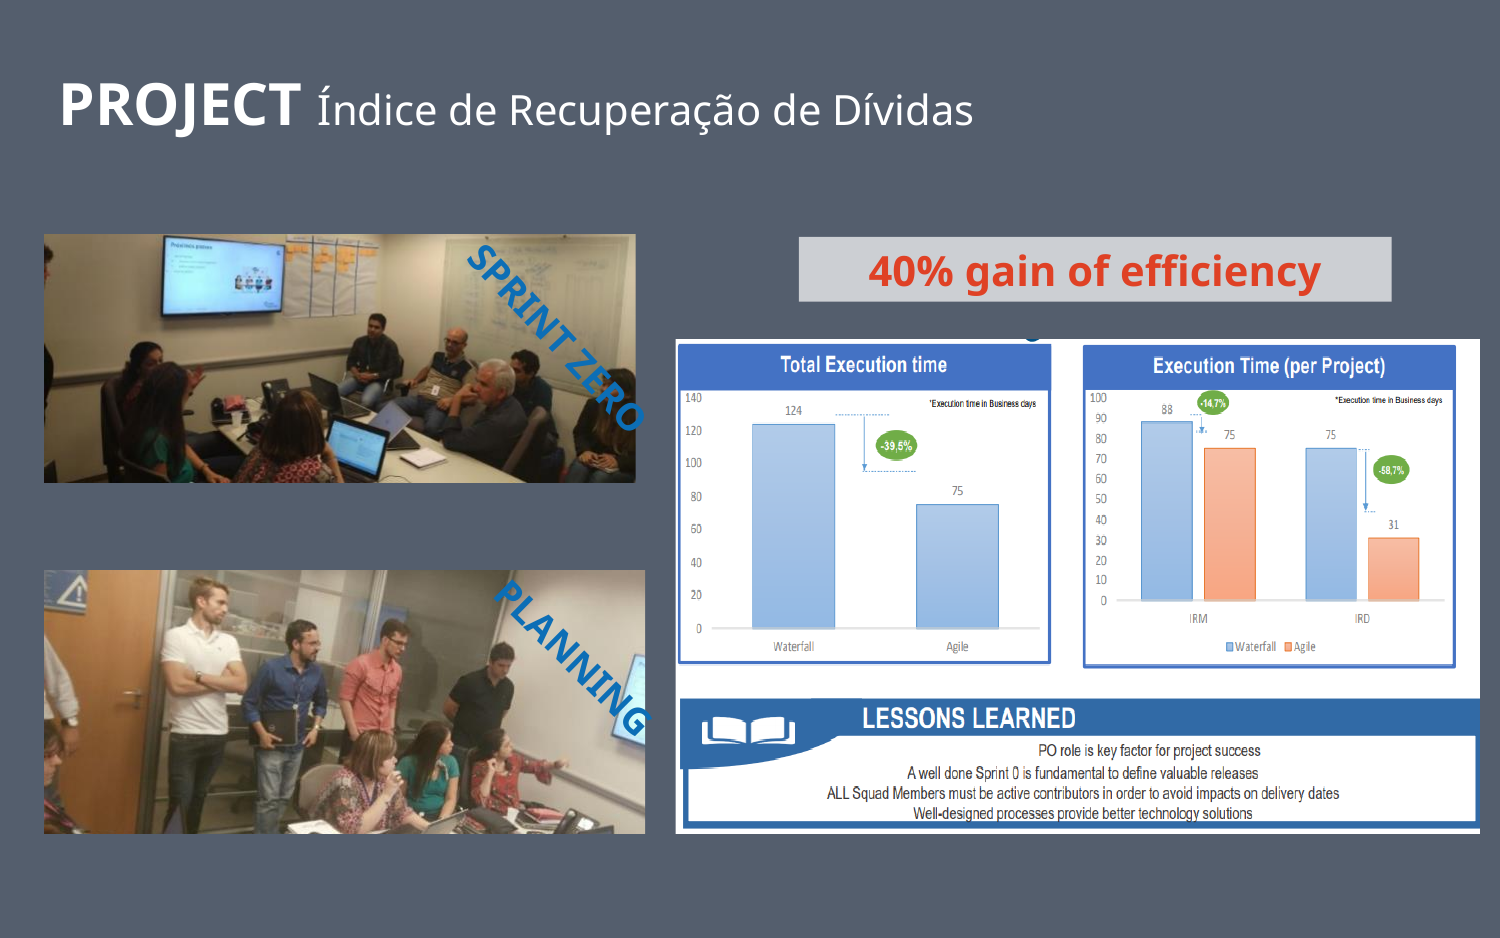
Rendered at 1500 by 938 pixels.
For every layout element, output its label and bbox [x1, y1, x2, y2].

list [44, 570, 646, 834]
picture [0, 0, 1500, 938]
text_box [44, 213, 636, 483]
